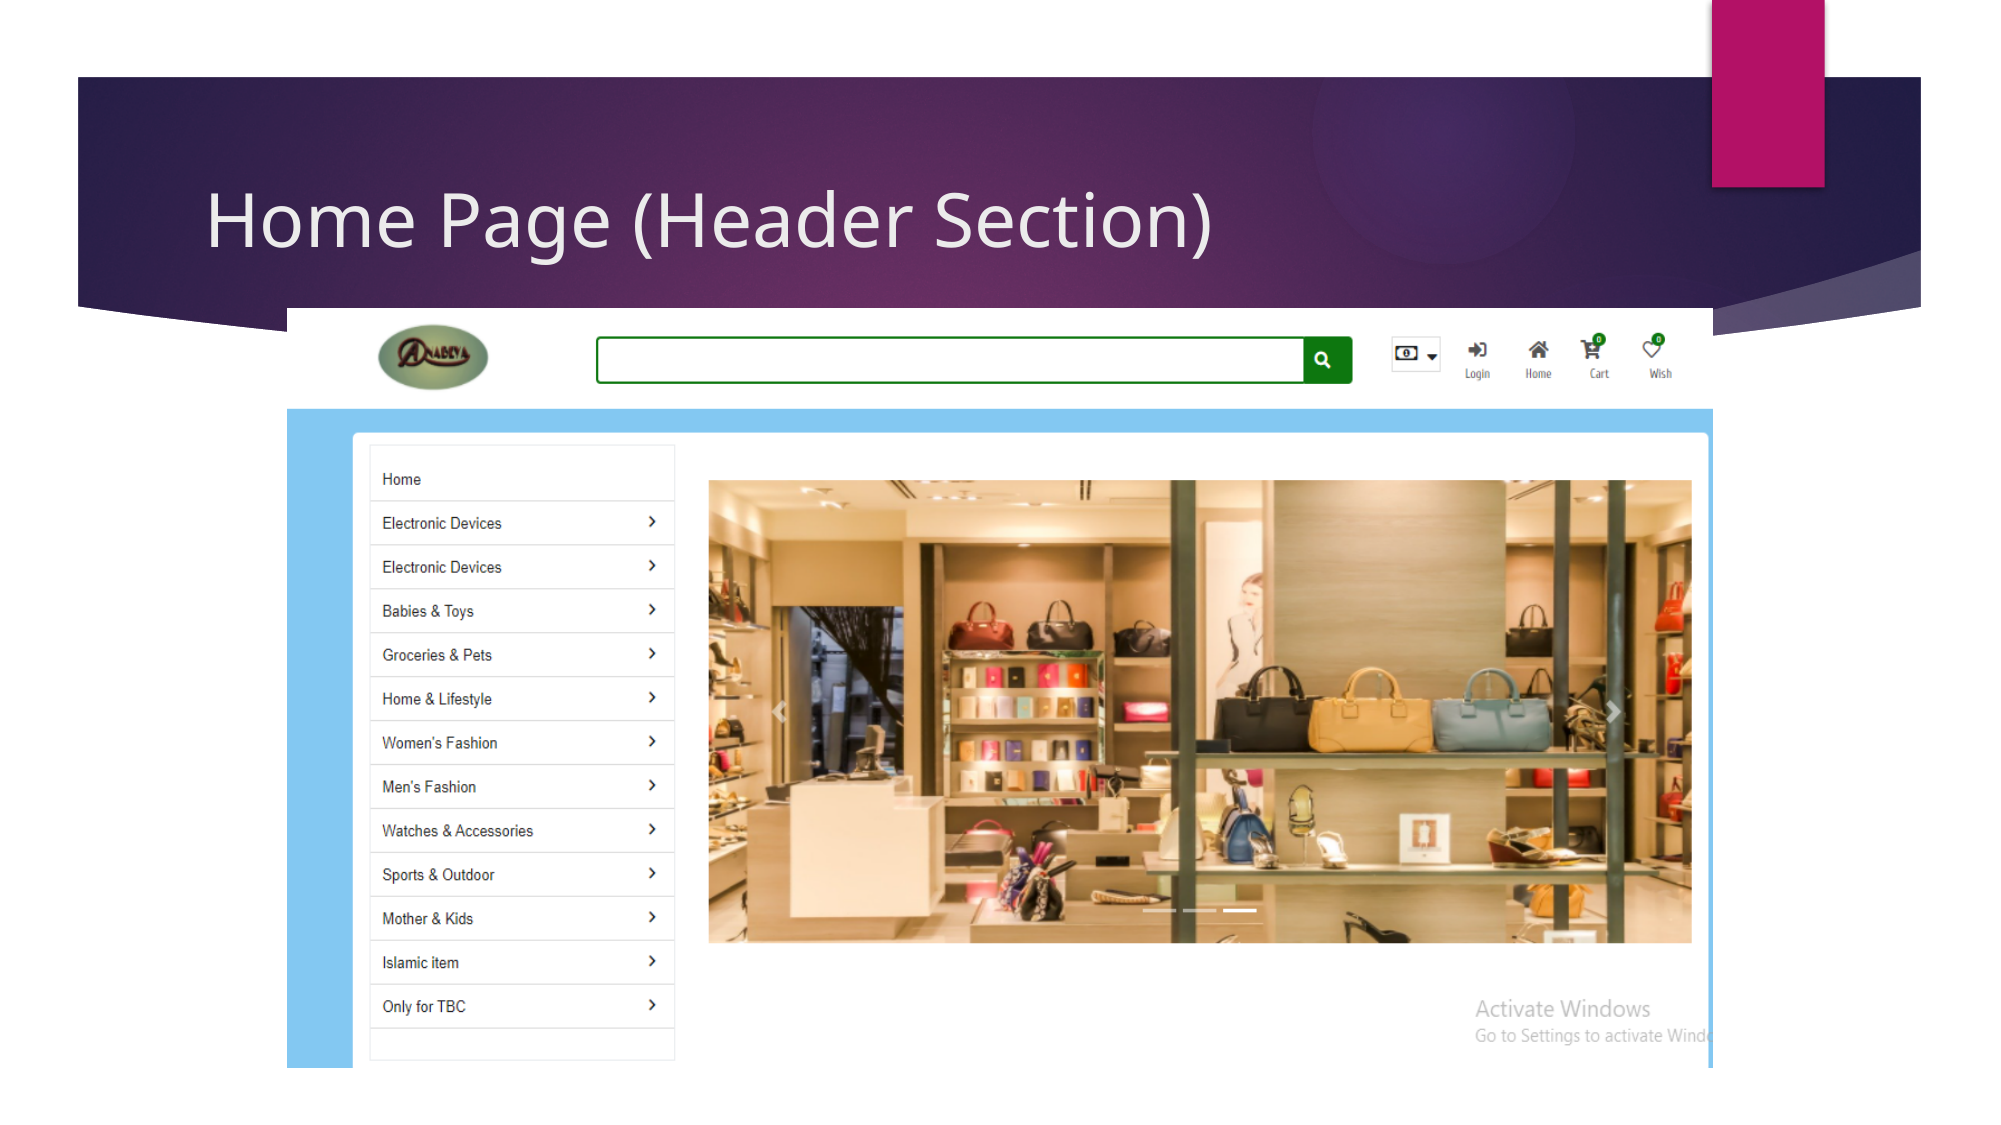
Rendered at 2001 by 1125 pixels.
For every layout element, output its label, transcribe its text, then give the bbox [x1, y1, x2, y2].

title Home Page (Header Section) [189, 159, 1627, 276]
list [286, 308, 1713, 1068]
